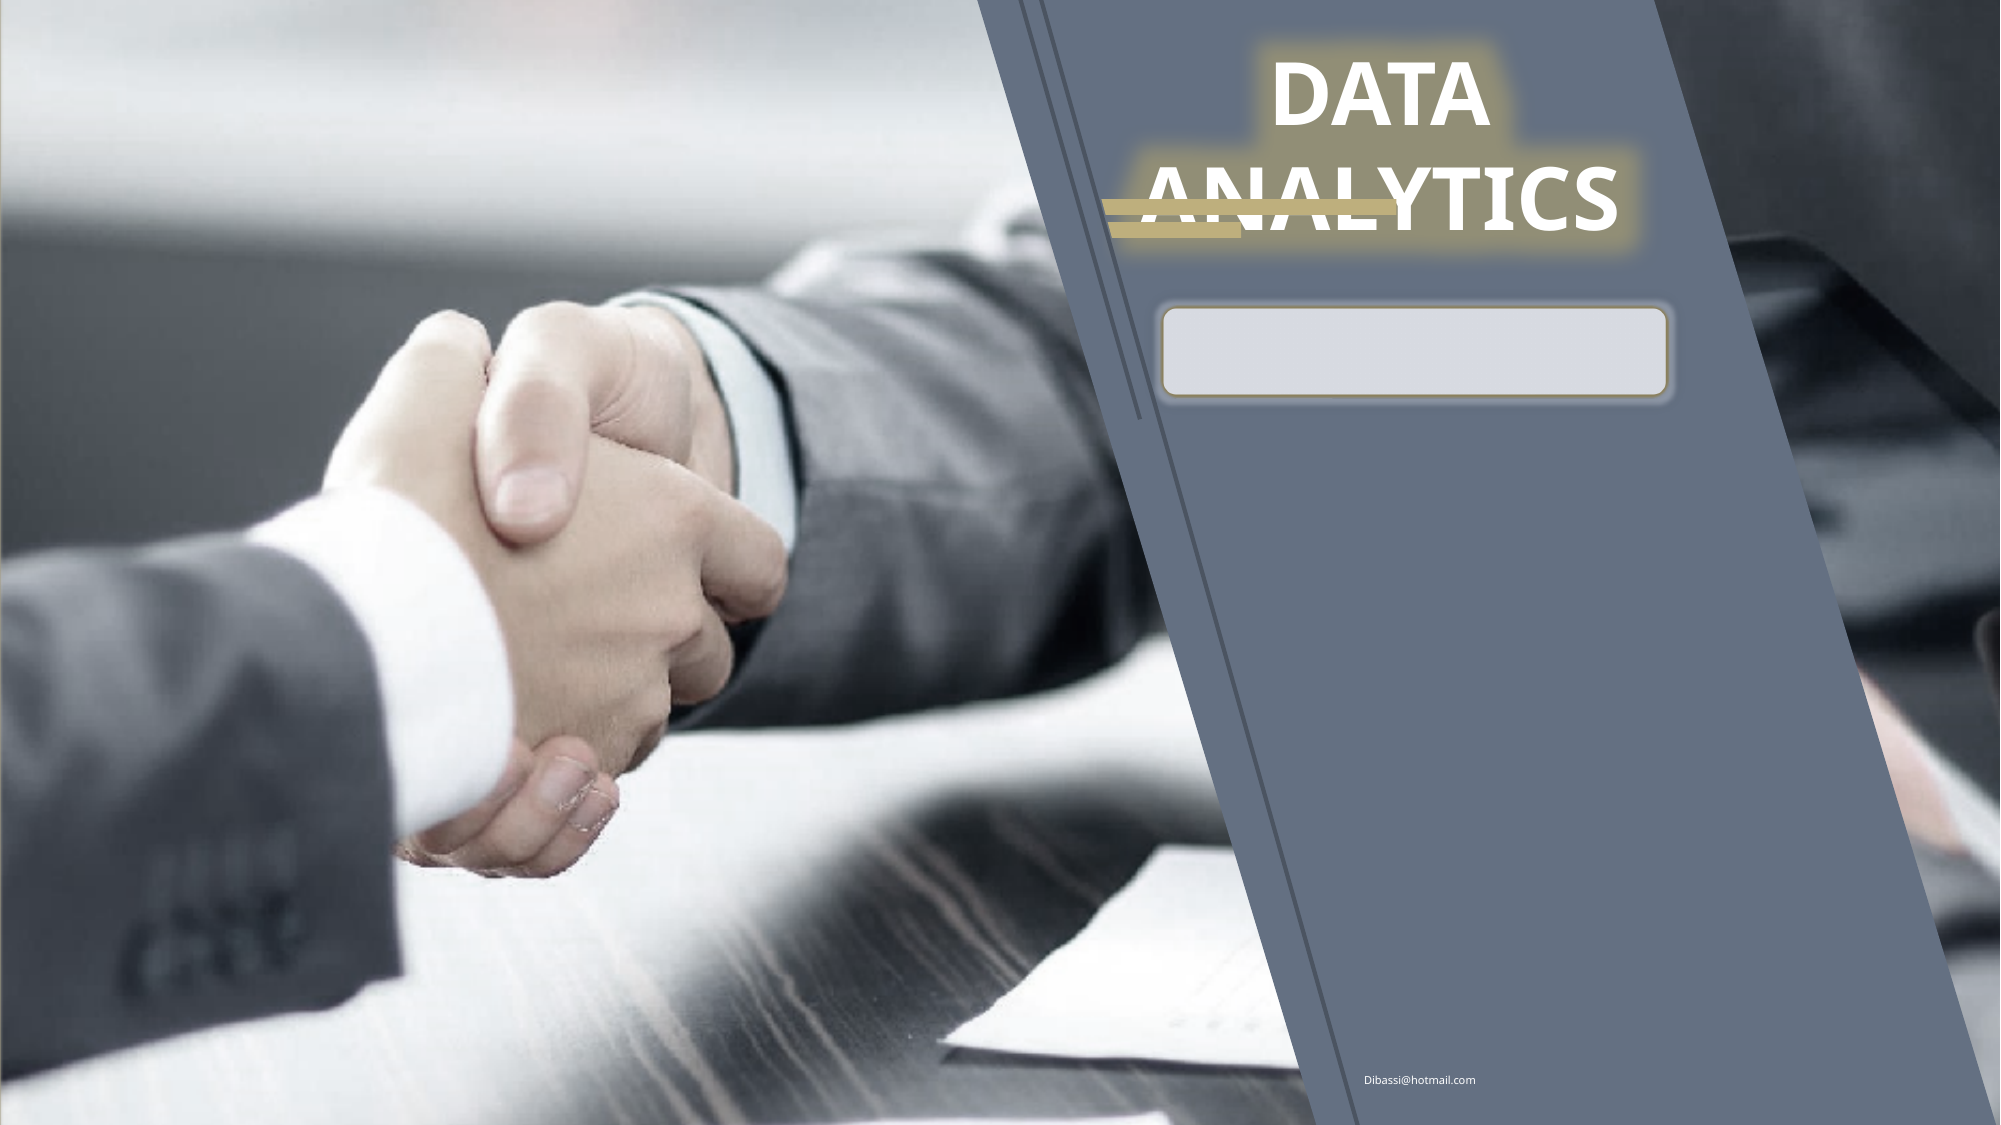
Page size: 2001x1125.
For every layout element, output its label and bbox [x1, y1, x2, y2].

picture [0, 0, 962, 1125]
text_box [962, 0, 1998, 1125]
